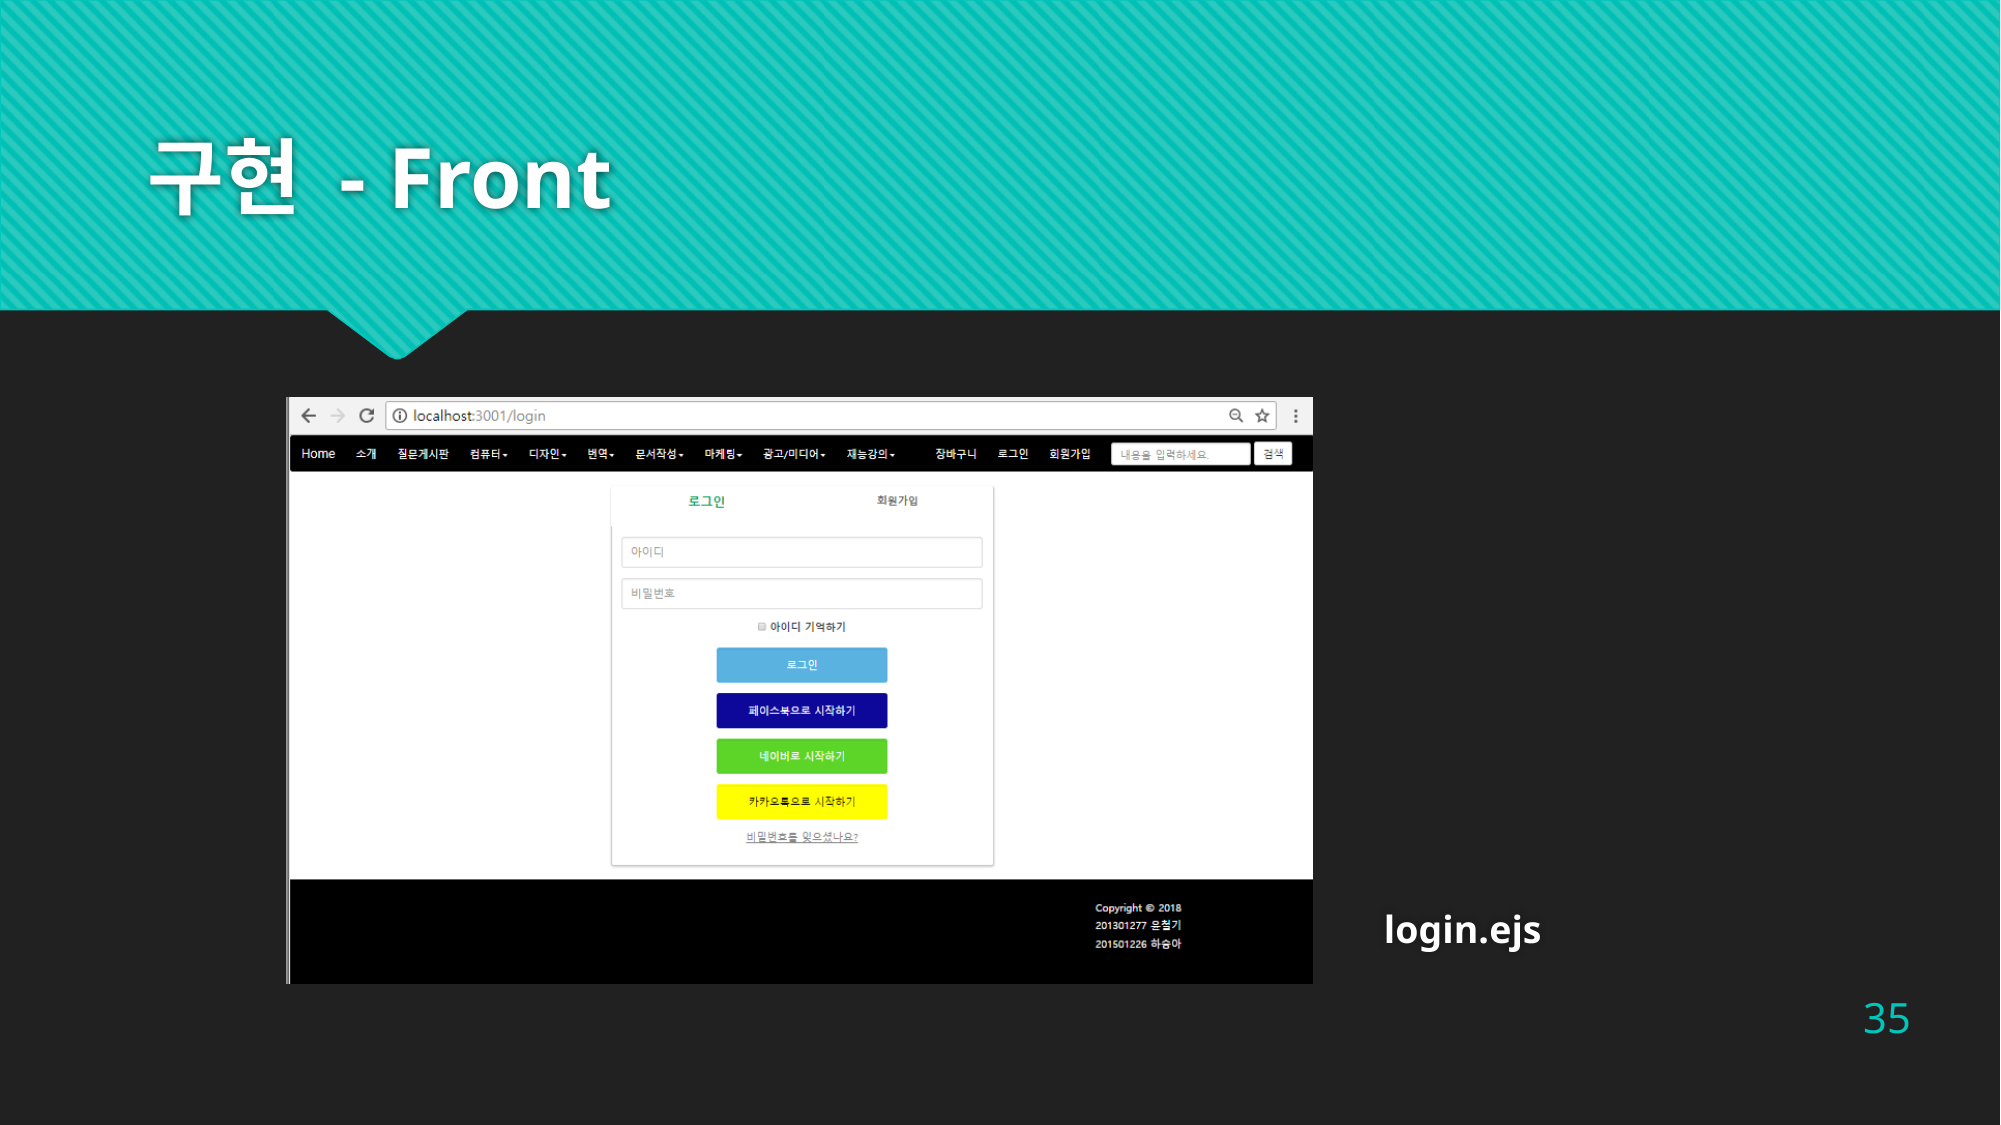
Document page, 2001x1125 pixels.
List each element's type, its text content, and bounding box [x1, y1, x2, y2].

subtitle login.ejs [1368, 898, 1839, 970]
slide_number 35 [1751, 970, 1927, 1051]
picture [286, 396, 1313, 984]
title 구현 - Front [132, 73, 1868, 233]
